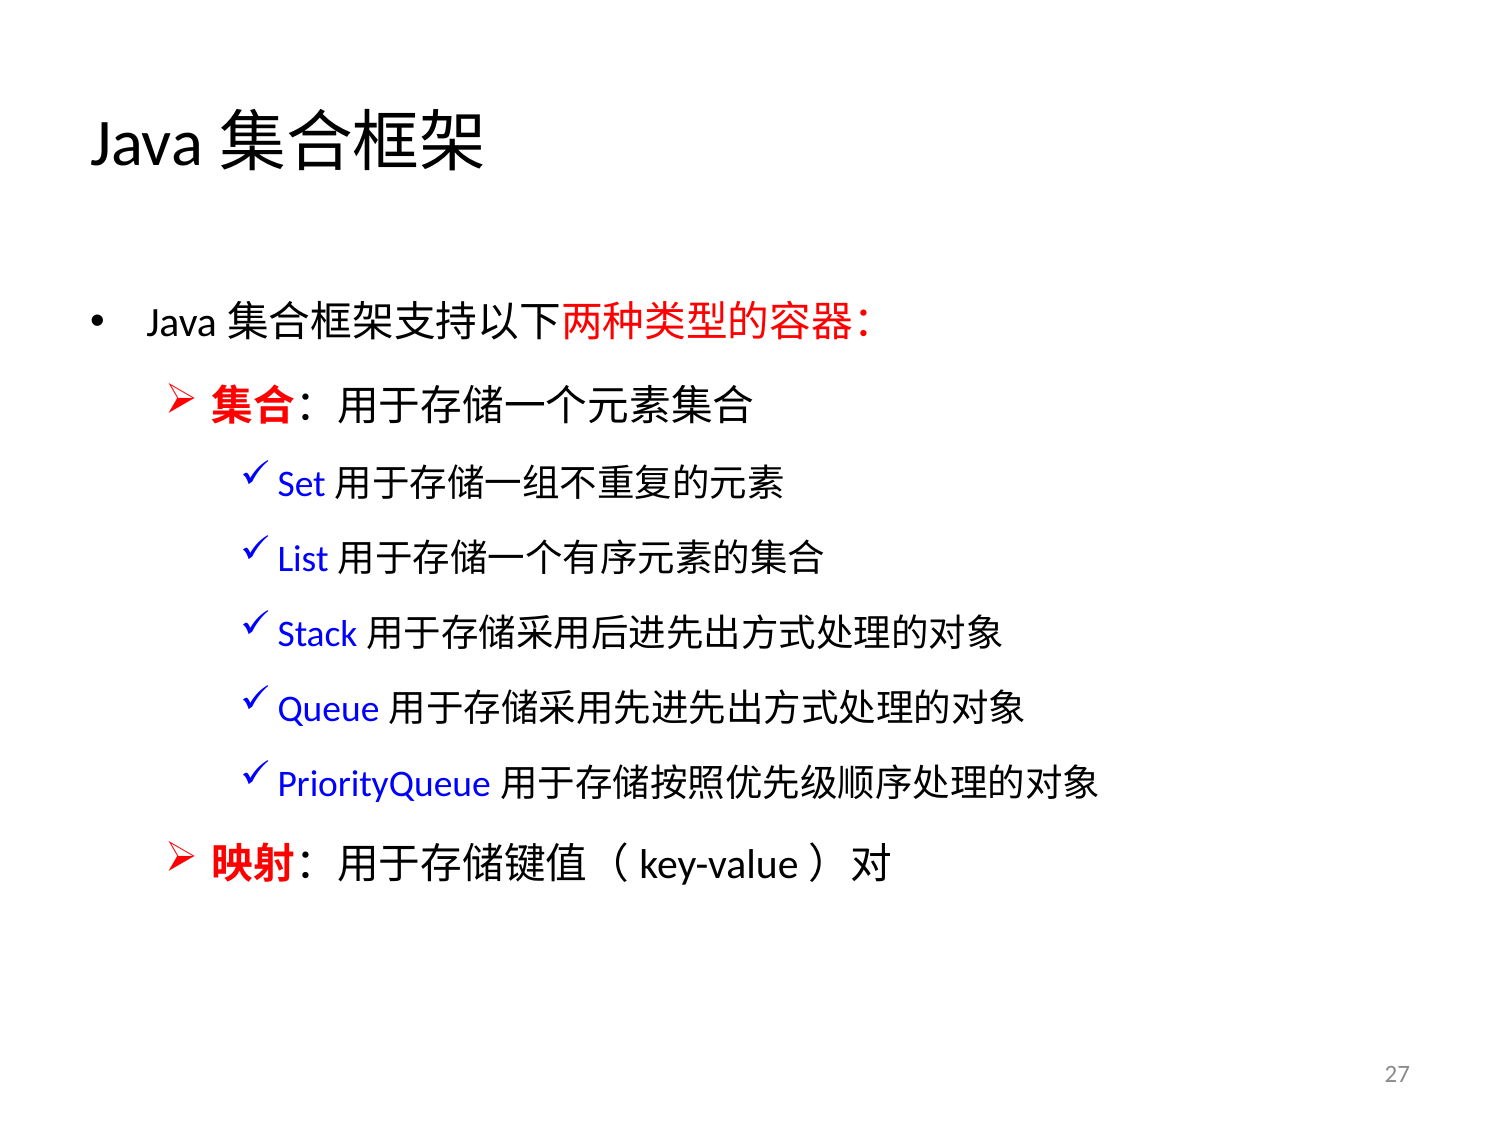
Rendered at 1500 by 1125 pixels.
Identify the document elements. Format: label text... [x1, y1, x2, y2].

slide_number 27 [1074, 1042, 1425, 1103]
list Java集合框架支持以下两种类型的容器： 集合：用于存储一个元素集合 Set用于存储一组不重复的元素 List用于存储一个有序元素的集合 Stack用于存储采用后进先出方式处理的对象 Queue用于存储采用先进先出方式处理的对象 PriorityQueue用于存储按照优先级顺序处理的对象 映射：用于存储键值（key-value）对 [75, 262, 1425, 1005]
title Java集合框架 [75, 45, 1425, 233]
